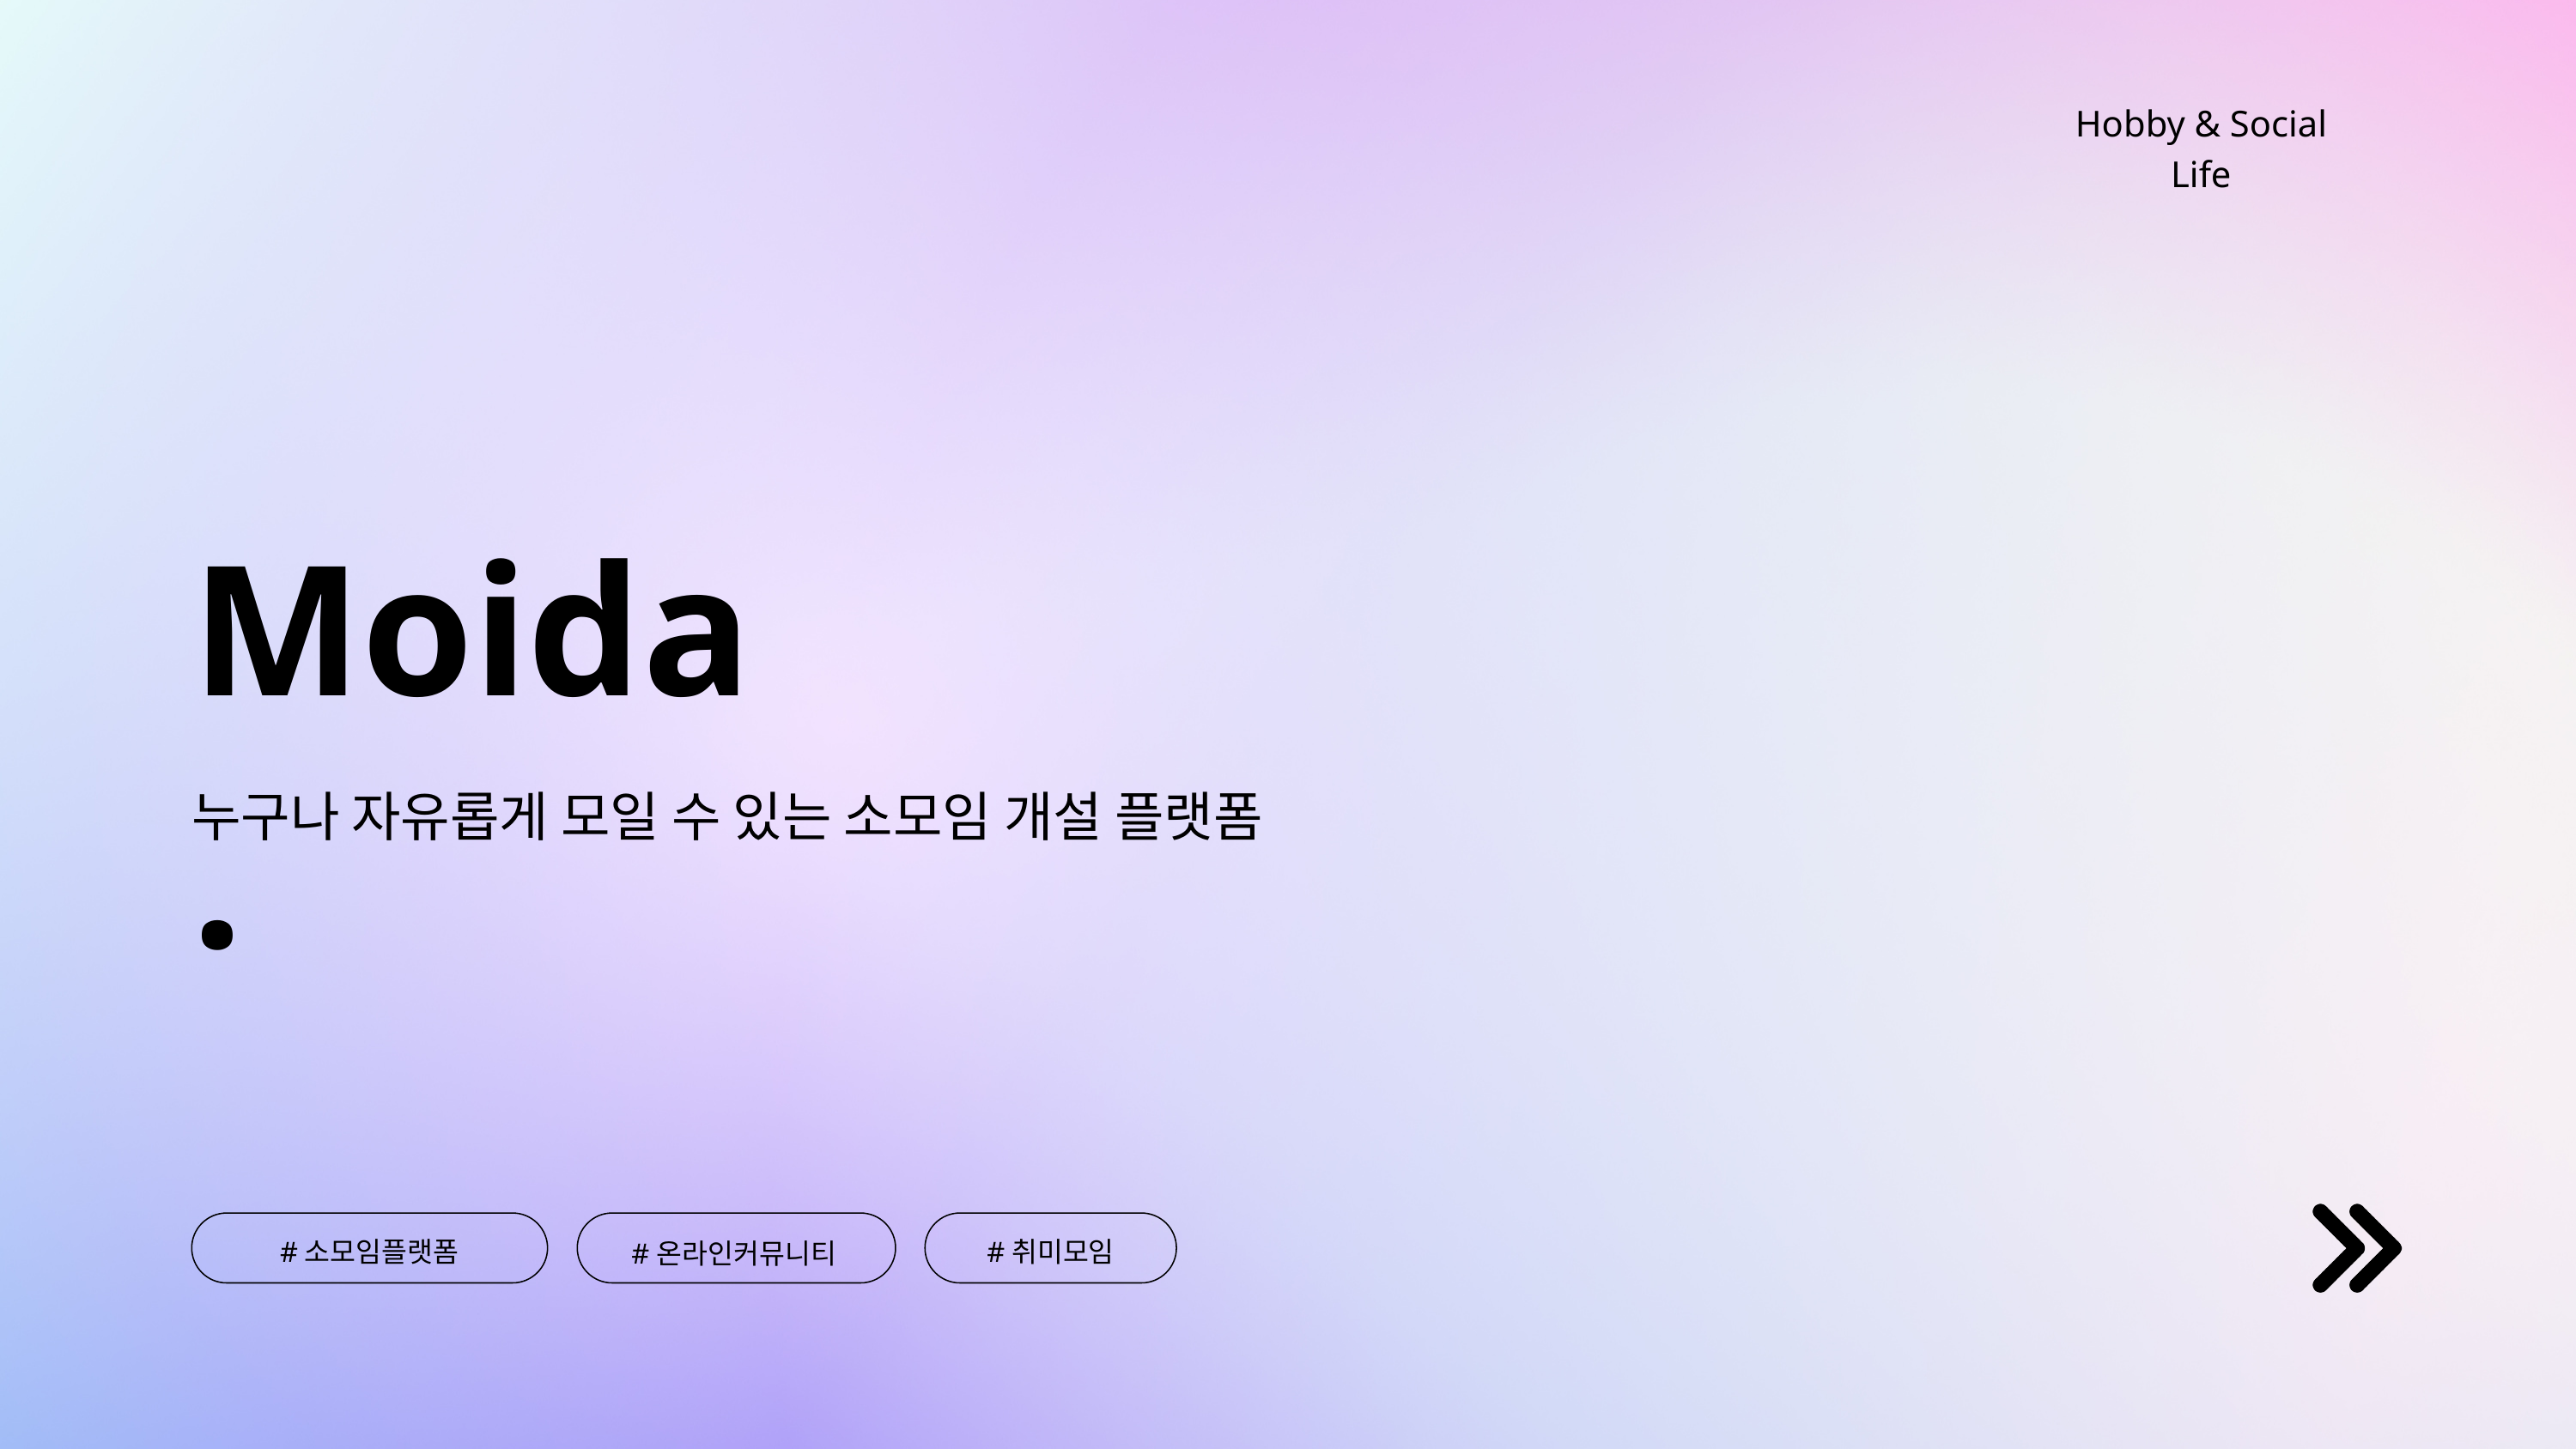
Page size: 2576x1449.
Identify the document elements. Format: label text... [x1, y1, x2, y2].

text_box [0, 0, 2576, 1449]
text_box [924, 1212, 1177, 1283]
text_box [191, 1212, 548, 1283]
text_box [577, 1212, 896, 1283]
text_box Moida. [191, 847, 769, 985]
text_box Moida. [191, 479, 769, 772]
picture [2313, 1198, 2412, 1298]
text_box 누구나 자유롭게 모일 수 있는 소모임 개설 플랫폼 [191, 772, 1285, 847]
text_box Hobby & Social Life [2045, 94, 2357, 195]
